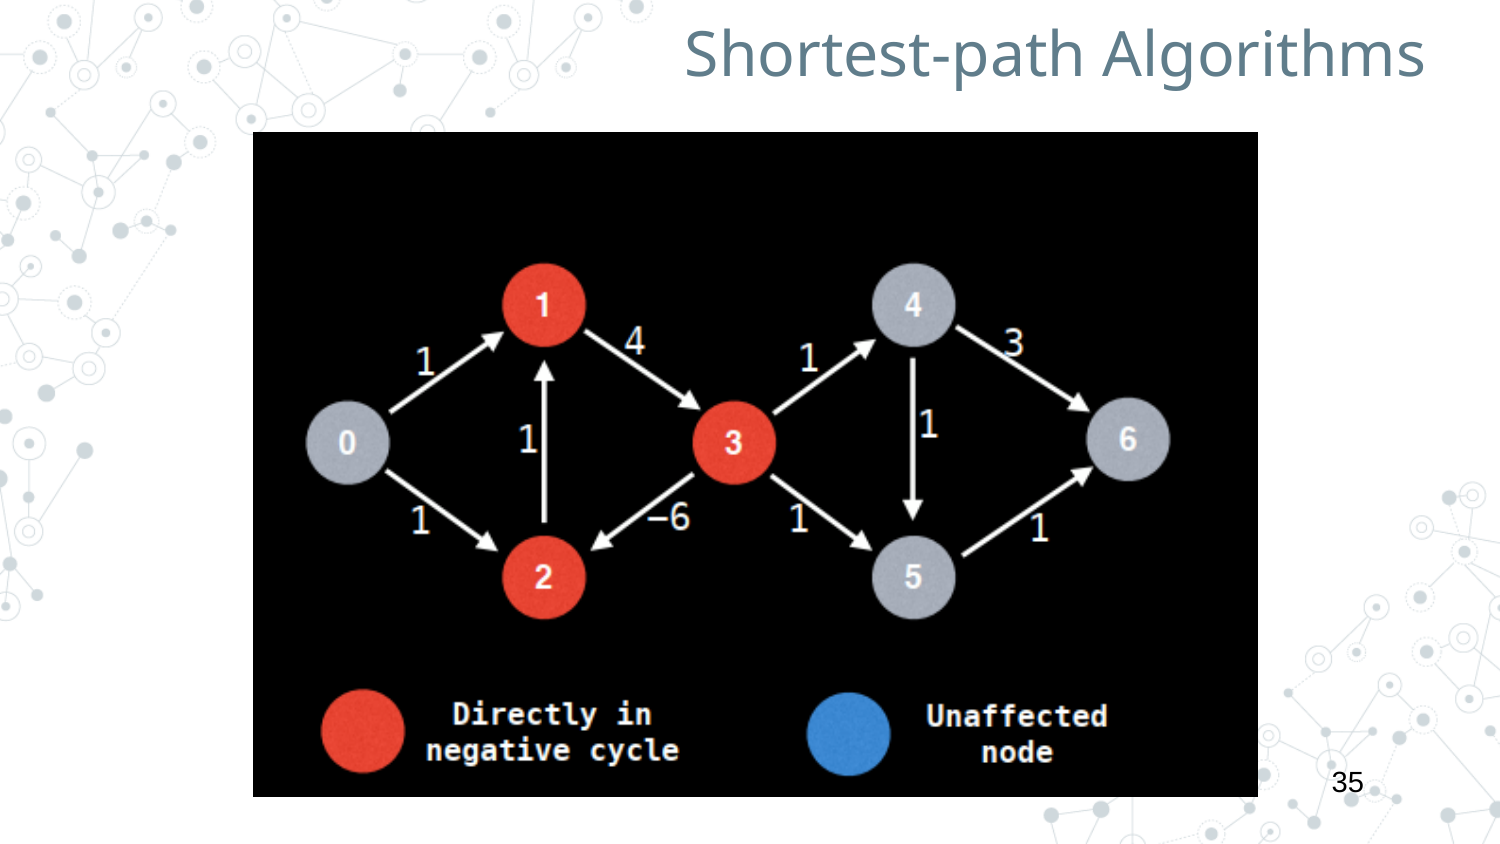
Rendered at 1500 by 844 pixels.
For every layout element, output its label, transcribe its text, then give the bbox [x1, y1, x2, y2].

picture [0, 0, 1500, 844]
subtitle Shortest-path Algorithms [663, 0, 1500, 54]
text_box [242, 145, 248, 207]
